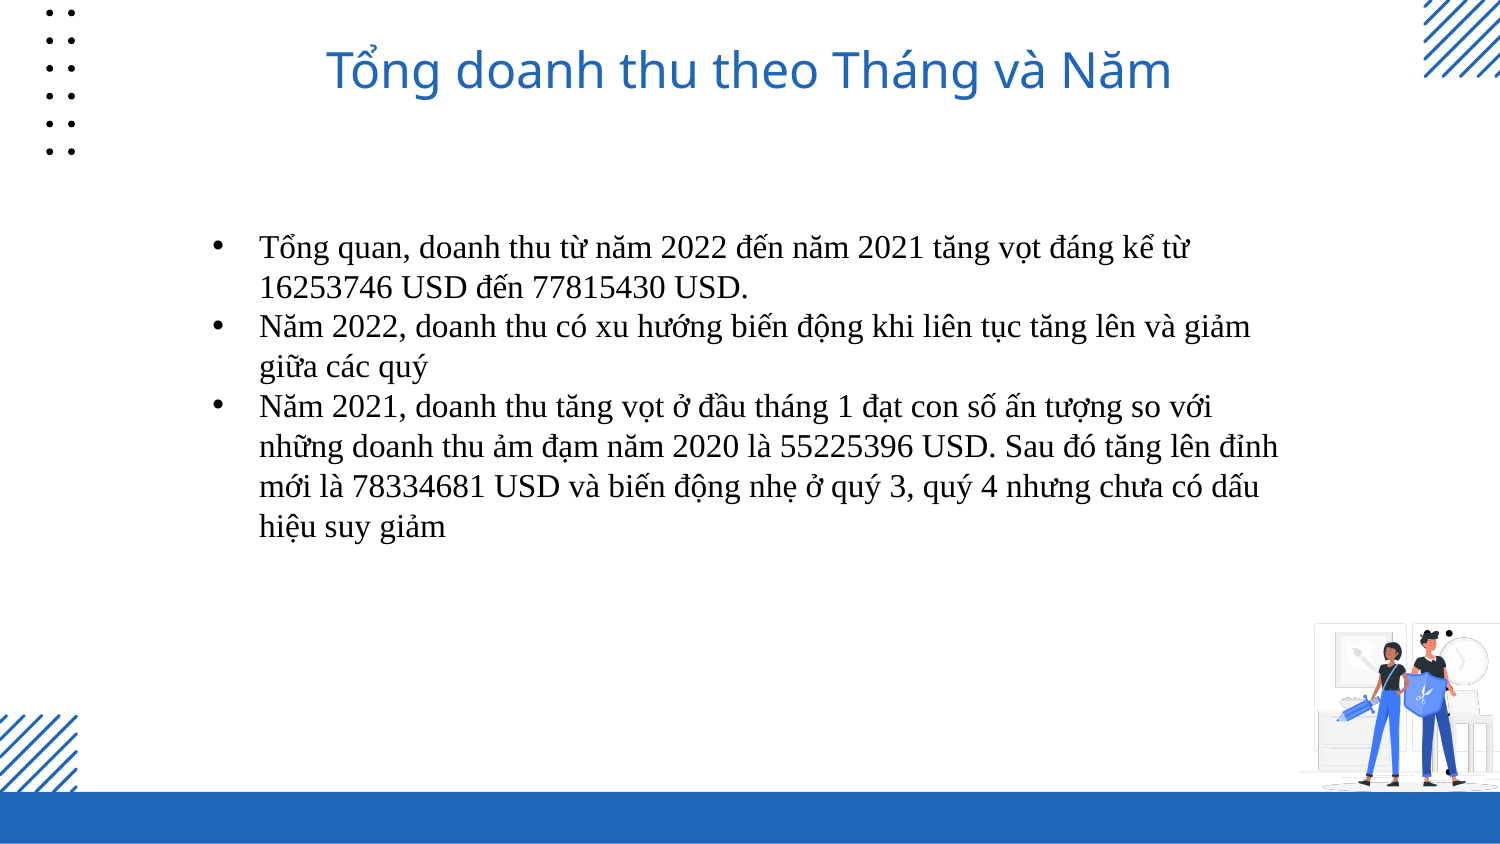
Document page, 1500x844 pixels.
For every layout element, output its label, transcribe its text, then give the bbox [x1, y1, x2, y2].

text_box Tổng doanh thu theo Tháng và Năm [118, 19, 1382, 114]
picture [1297, 620, 1500, 805]
text_box Tổng quan, doanh thu từ năm 2022 đến năm 2021 tăng vọt đáng kể từ 16253746 USD đến 77815430 USD. Năm 2022, doanh thu có xu hướng biến động khi liên tục tăng lên và giảm giữa các quý Năm 2021, doanh thu tăng vọt ở đầu tháng 1 đạt con số ấn tượng so với những doanh thu ảm đạm năm 2020 là 55225396 USD. Sau đó tăng lên đỉnh mới là 78334681 USD và biến động nhẹ ở quý 3, quý 4 nhưng chưa có dấu hiệu suy giảm [197, 209, 1323, 554]
